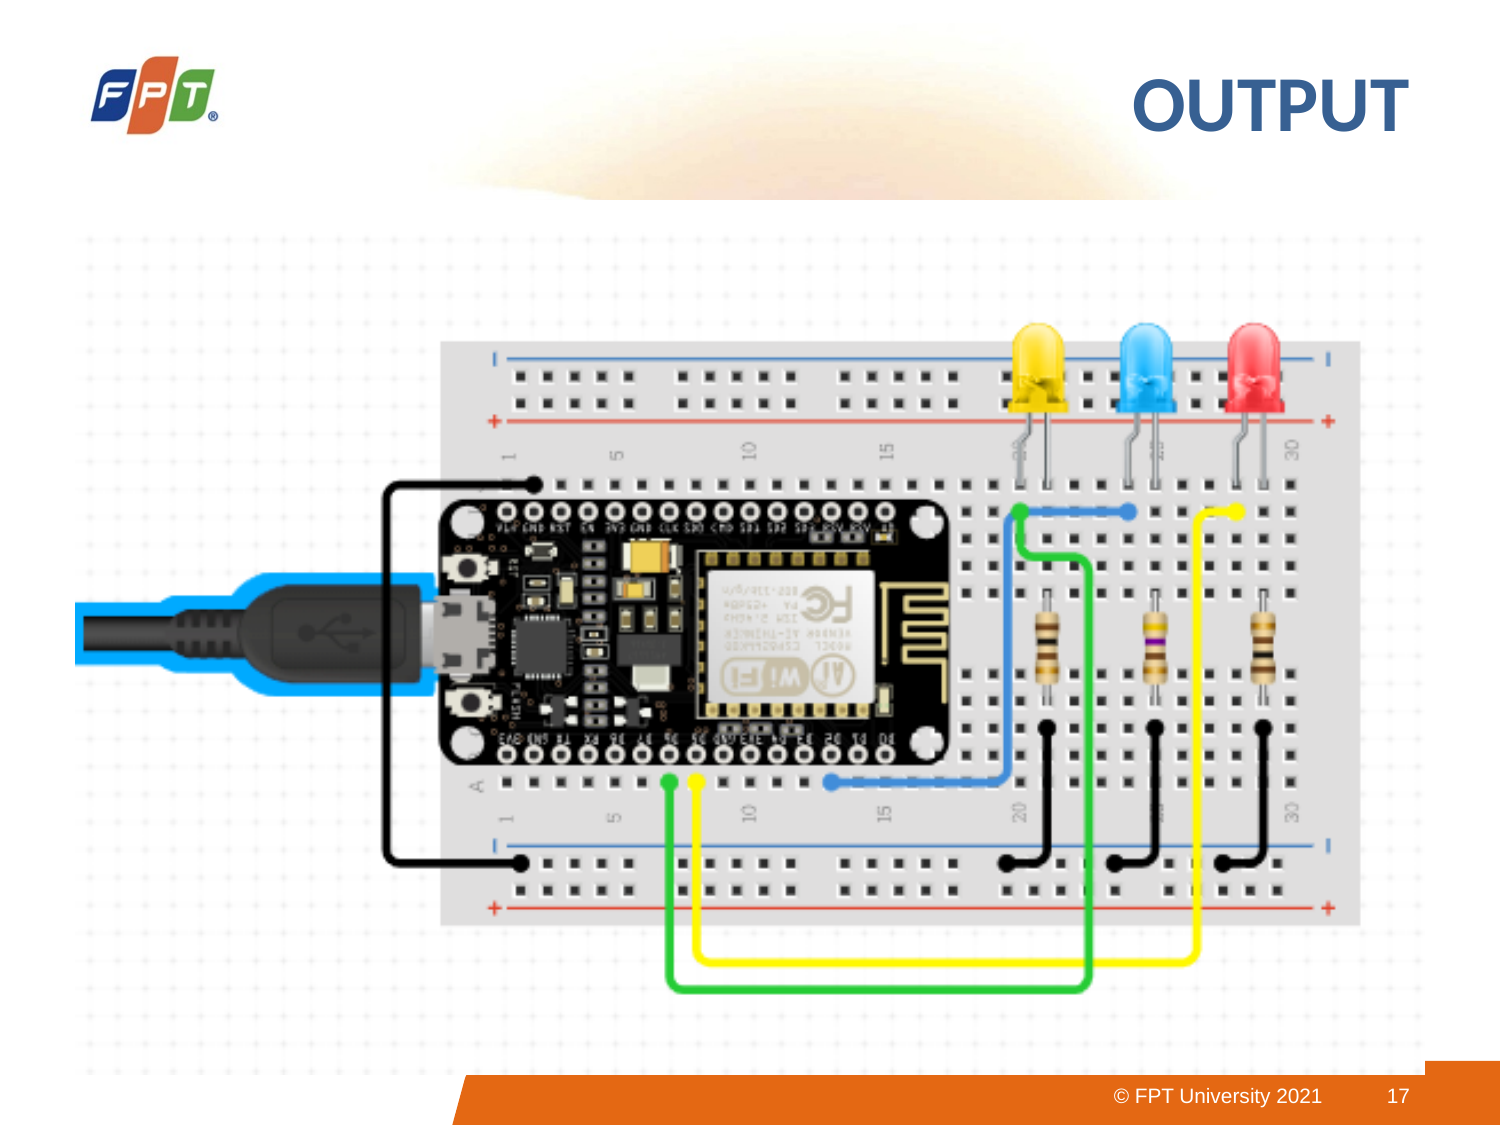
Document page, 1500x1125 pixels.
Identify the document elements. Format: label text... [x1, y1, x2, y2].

picture [0, 0, 1500, 200]
title OUTPUT [74, 44, 1426, 232]
picture [0, 232, 1500, 1125]
